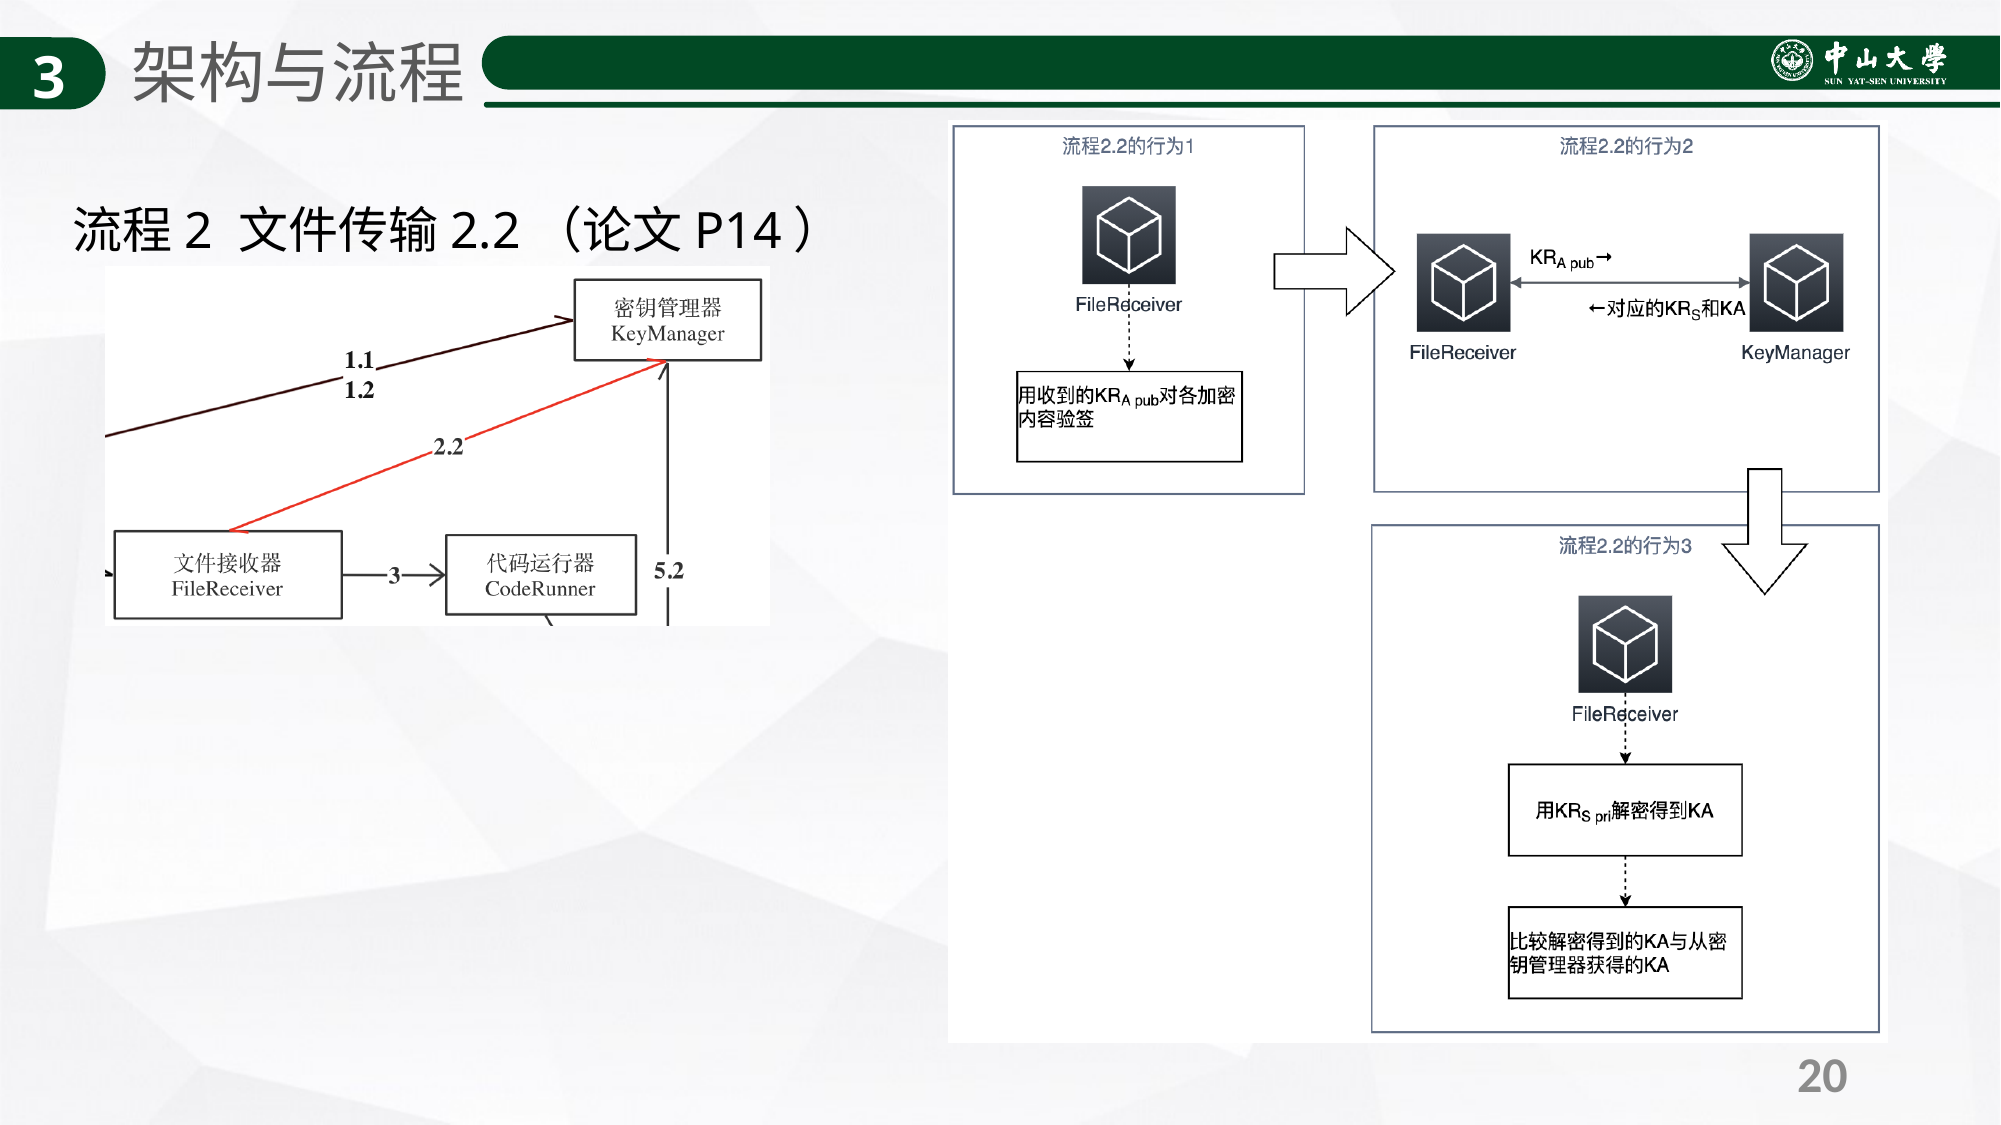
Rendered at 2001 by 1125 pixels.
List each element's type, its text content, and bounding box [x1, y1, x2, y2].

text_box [0, 33, 106, 119]
text_box 流程2 文件传输2.2（论文P14） [57, 190, 859, 266]
slide_number 20 [1412, 1043, 1863, 1103]
picture [0, 0, 2001, 1125]
text_box 架构与流程 [116, 23, 481, 119]
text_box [481, 35, 2000, 108]
